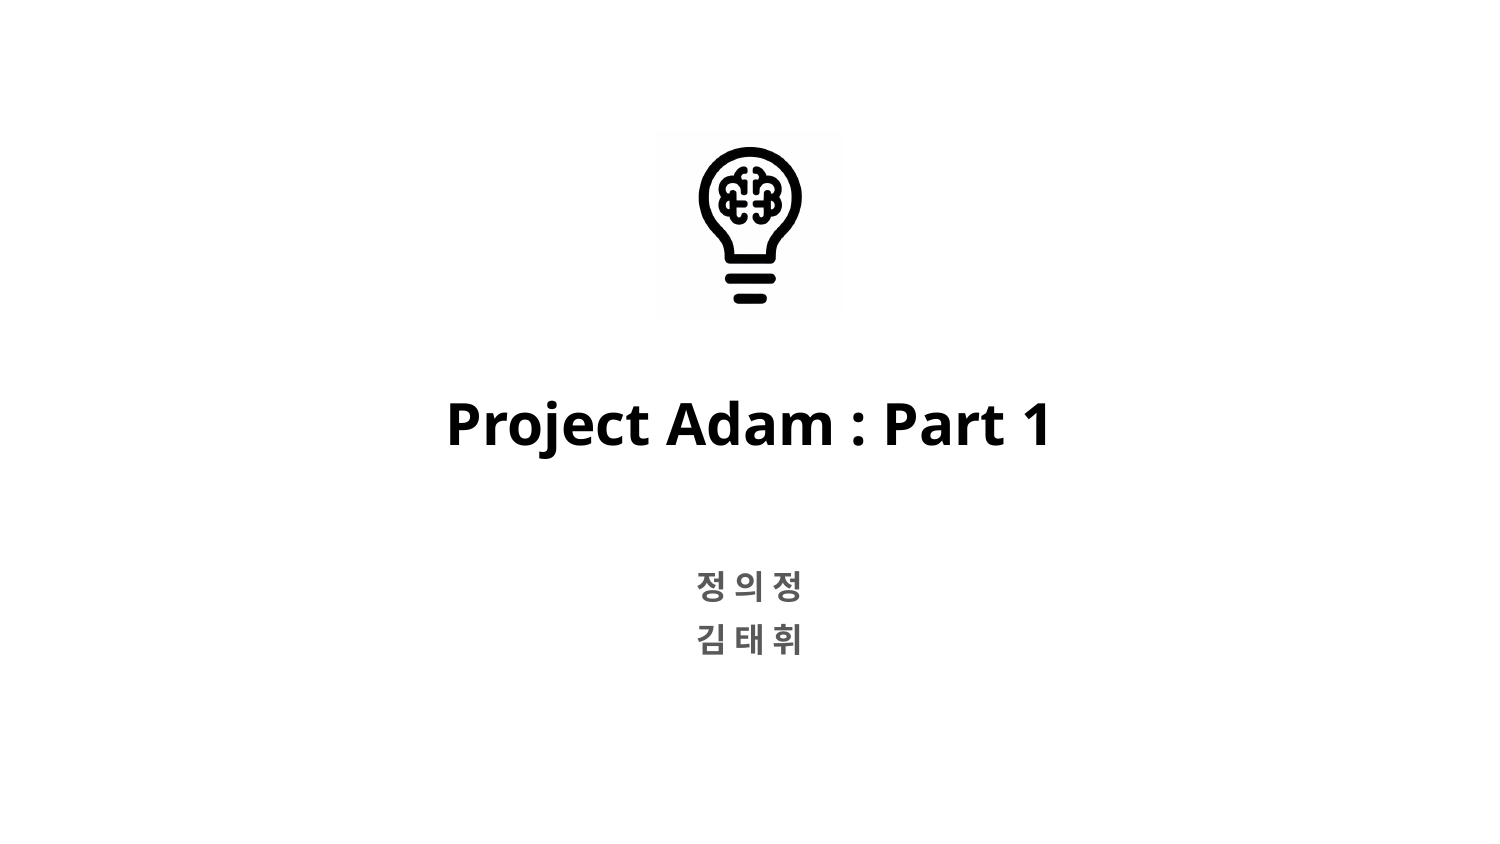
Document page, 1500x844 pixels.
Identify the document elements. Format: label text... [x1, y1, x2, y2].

text_box 정 의 정 [430, 560, 1070, 612]
text_box Project Adam : Part 1 [430, 368, 1070, 476]
picture [656, 130, 844, 319]
text_box 김 태 휘 [430, 612, 1070, 666]
